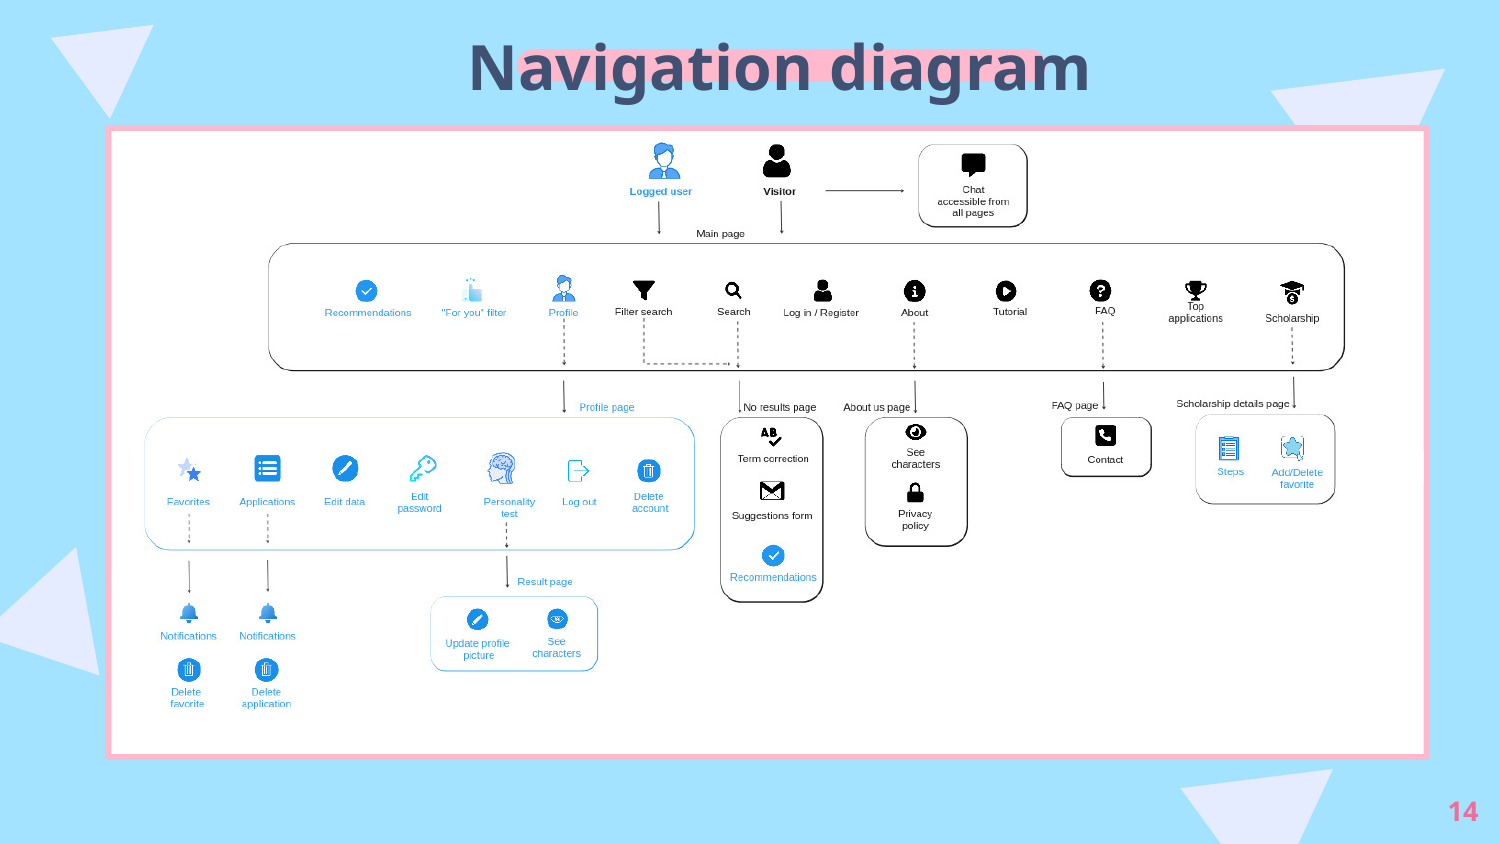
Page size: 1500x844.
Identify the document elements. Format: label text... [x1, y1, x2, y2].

text_box Navigation diagram [187, 12, 1373, 118]
picture [111, 131, 1424, 755]
slide_number ‹#› [1403, 779, 1494, 844]
